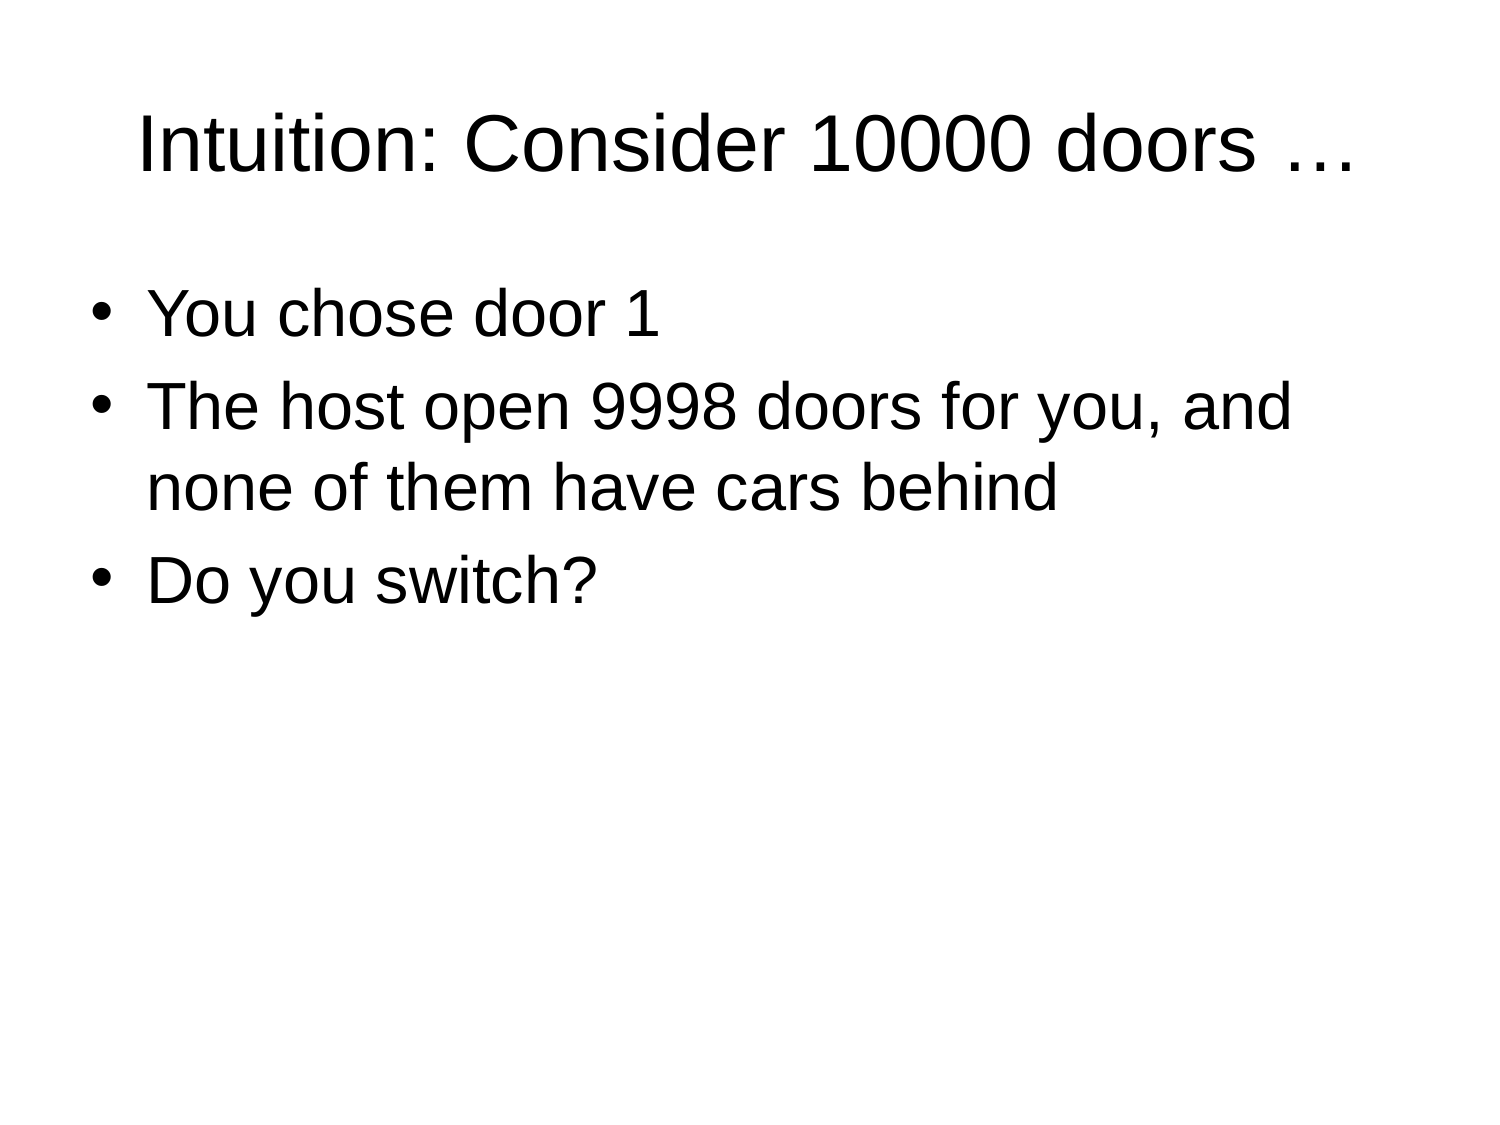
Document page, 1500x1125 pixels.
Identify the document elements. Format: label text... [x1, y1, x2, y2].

list You chose door 1 The host open 9998 doors for you, and none of them have cars behind Do you switch? [75, 262, 1425, 1005]
title Intuition: Consider 10000 doors … [75, 45, 1425, 233]
